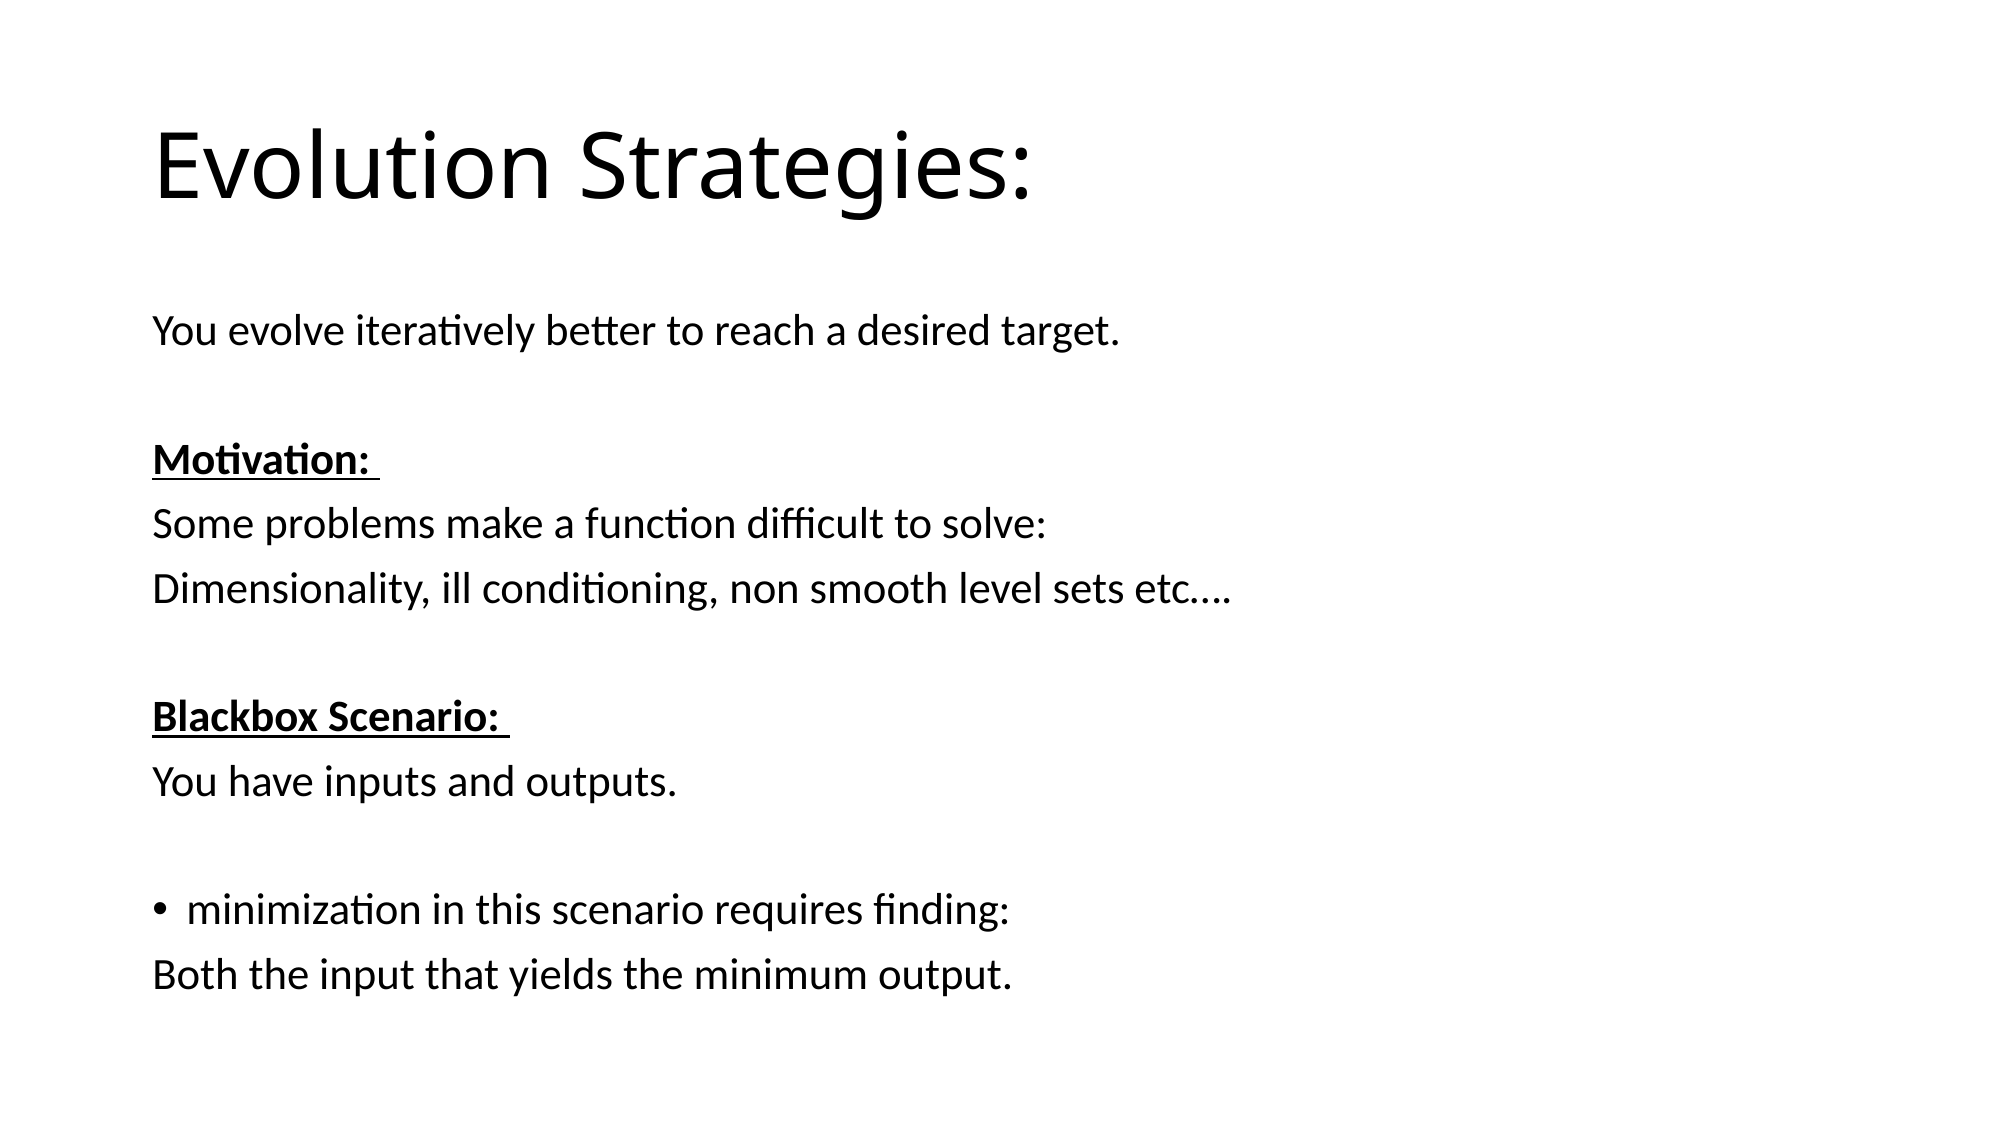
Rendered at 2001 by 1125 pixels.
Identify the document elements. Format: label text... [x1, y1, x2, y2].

list You evolve iteratively better to reach a desired target. Motivation: Some problems make a function difficult to solve: Dimensionality, ill conditioning, non smooth level sets etc…. Blackbox Scenario: You have inputs and outputs. minimization in this scenario requires finding: Both the input that yields the minimum output. [137, 299, 1863, 1014]
title Evolution Strategies: [137, 59, 1863, 278]
